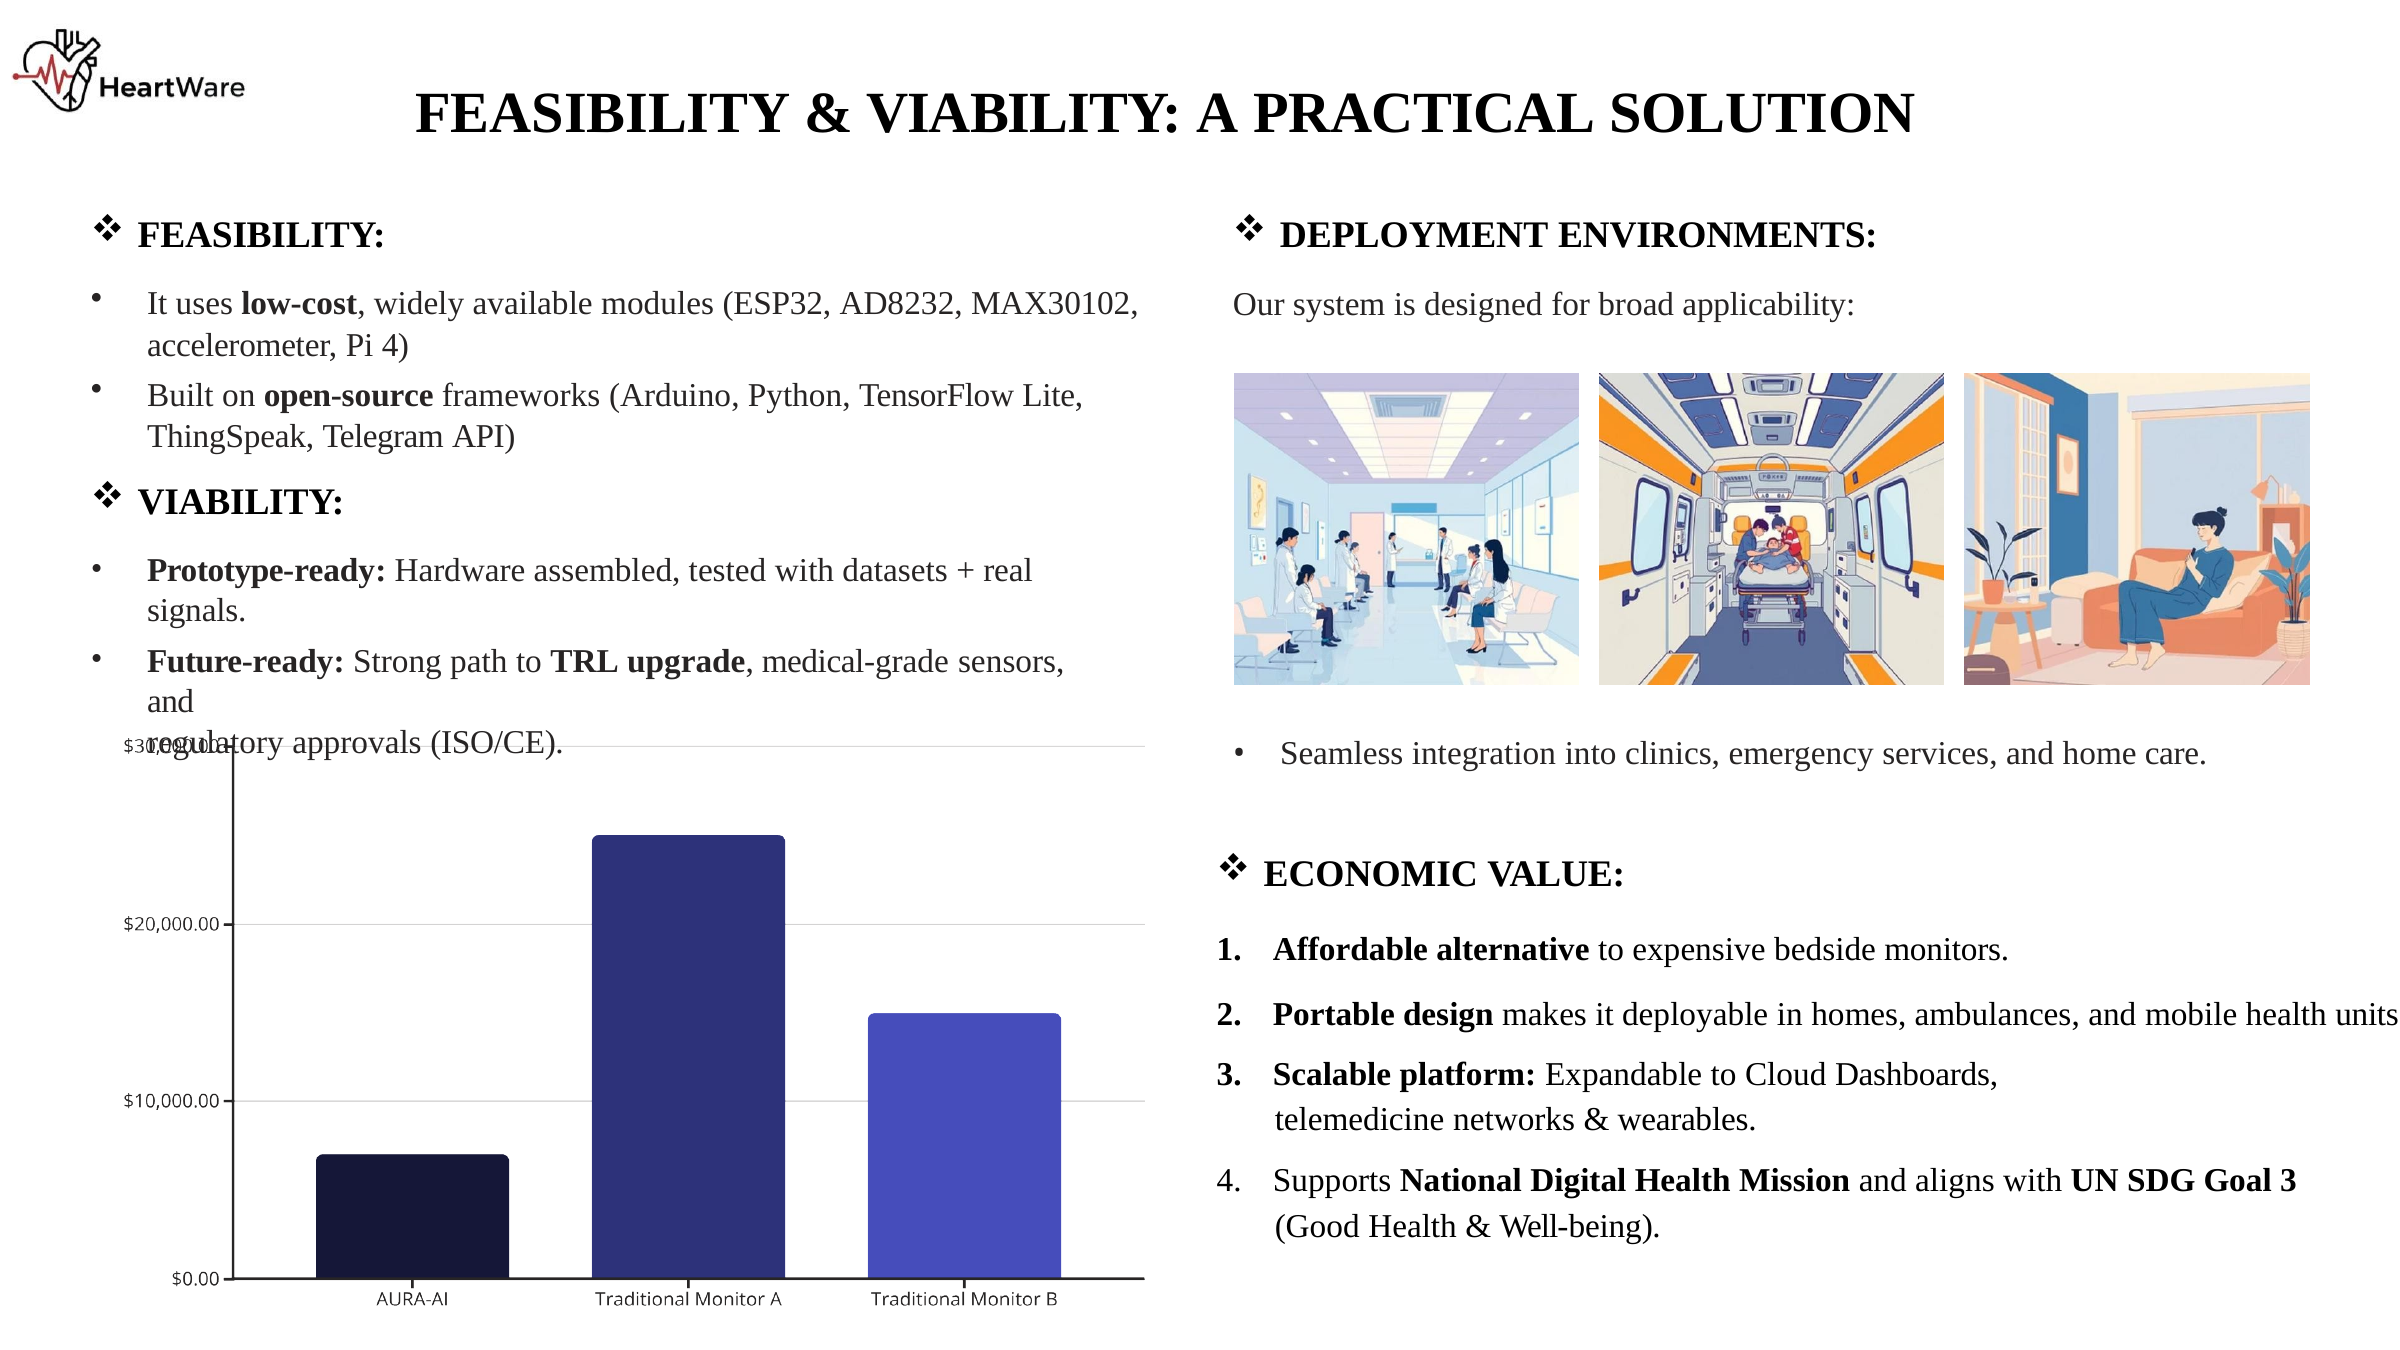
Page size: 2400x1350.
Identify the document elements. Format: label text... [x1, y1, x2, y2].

picture [1964, 373, 2310, 686]
text_box DEPLOYMENT ENVIRONMENTS: Our system is designed for broad applicability: [1230, 208, 1883, 322]
picture [1233, 373, 1579, 686]
text_box FEASIBILITY: It uses low-cost, widely available modules (ESP32, AD8232, MAX30102, accelerometer, Pi 4) Built on open-source frameworks (Arduino, Python, TensorFlow Lite, ThingSpeak, Telegram API) VIABILITY: Prototype-ready: Hardware assembled, tested with datasets + real signals. Future-ready: Strong path to TRL upgrade, medical-grade sensors, and regulatory approvals (ISO/CE). [88, 208, 1152, 761]
picture [1599, 373, 1945, 686]
picture [11, 23, 247, 115]
title FEASIBILITY & VIABILITY: A PRACTICAL SOLUTION [413, 19, 1926, 300]
picture [124, 738, 1146, 1306]
text_box Seamless integration into clinics, emergency services, and home care. ECONOMIC VALUE: Affordable alternative to expensive bedside monitors. Portable design makes it deployable in homes, ambulances, and mobile health units Scalable platform: Expandable to Cloud Dashboards, telemedicine networks & wearables. Supports National Digital Health Mission and aligns with UN SDG Goal 3 (Good Health & Well-being). [1214, 729, 2400, 1290]
